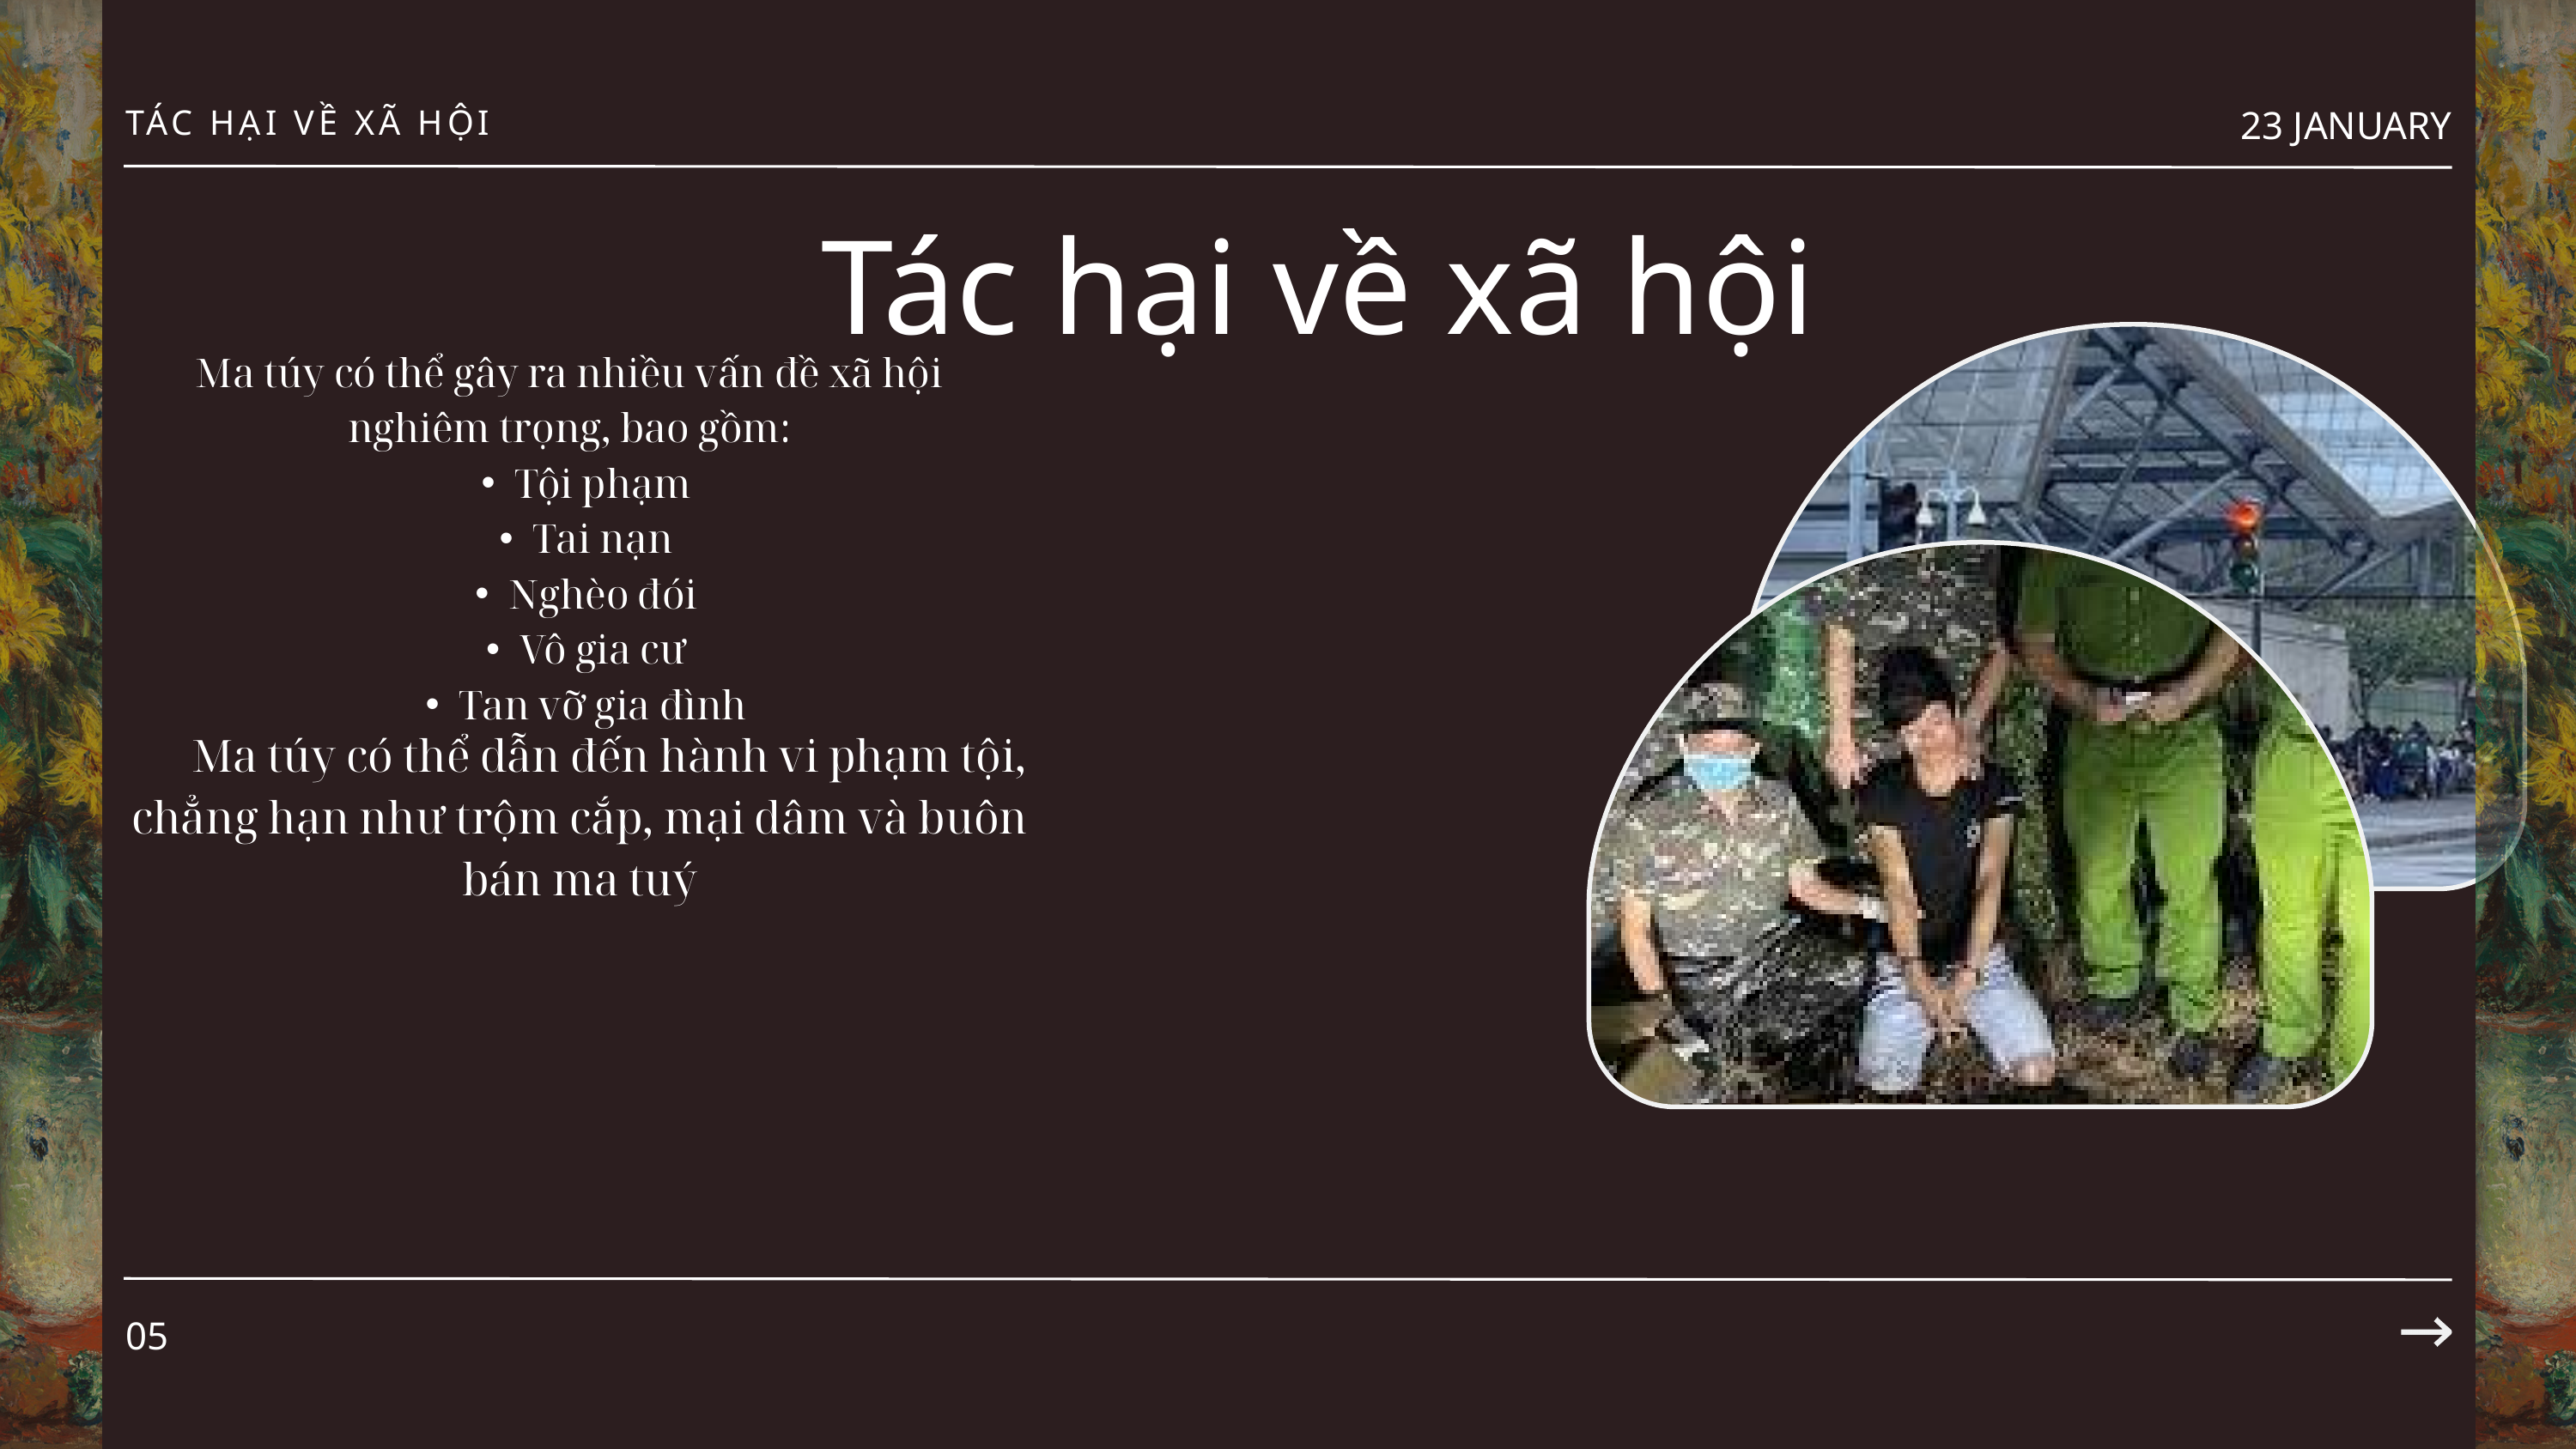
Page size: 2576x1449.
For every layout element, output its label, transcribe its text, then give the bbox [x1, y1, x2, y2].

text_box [1739, 321, 2472, 892]
text_box Ma túy có thể dẫn đến hành vi phạm tội, chẳng hạn như trộm cắp, mại dâm và buôn bán ma tuý [125, 718, 1035, 988]
text_box TÁC HẠI VỀ XÃ HỘI [125, 94, 990, 142]
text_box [0, 0, 102, 1449]
text_box 05 [125, 1304, 475, 1358]
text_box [1586, 539, 2375, 1110]
text_box Tác hại về xã hội [781, 241, 1888, 361]
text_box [2476, 0, 2576, 1449]
text_box [2401, 1317, 2452, 1348]
text_box Ma túy có thể gây ra nhiều vấn đề xã hội nghiêm trọng, bao gồm: Tội phạm Tai nạn Nghèo đói Vô gia cư Tan vỡ gia đình [124, 339, 1016, 728]
text_box 23 JANUARY [2103, 94, 2452, 148]
